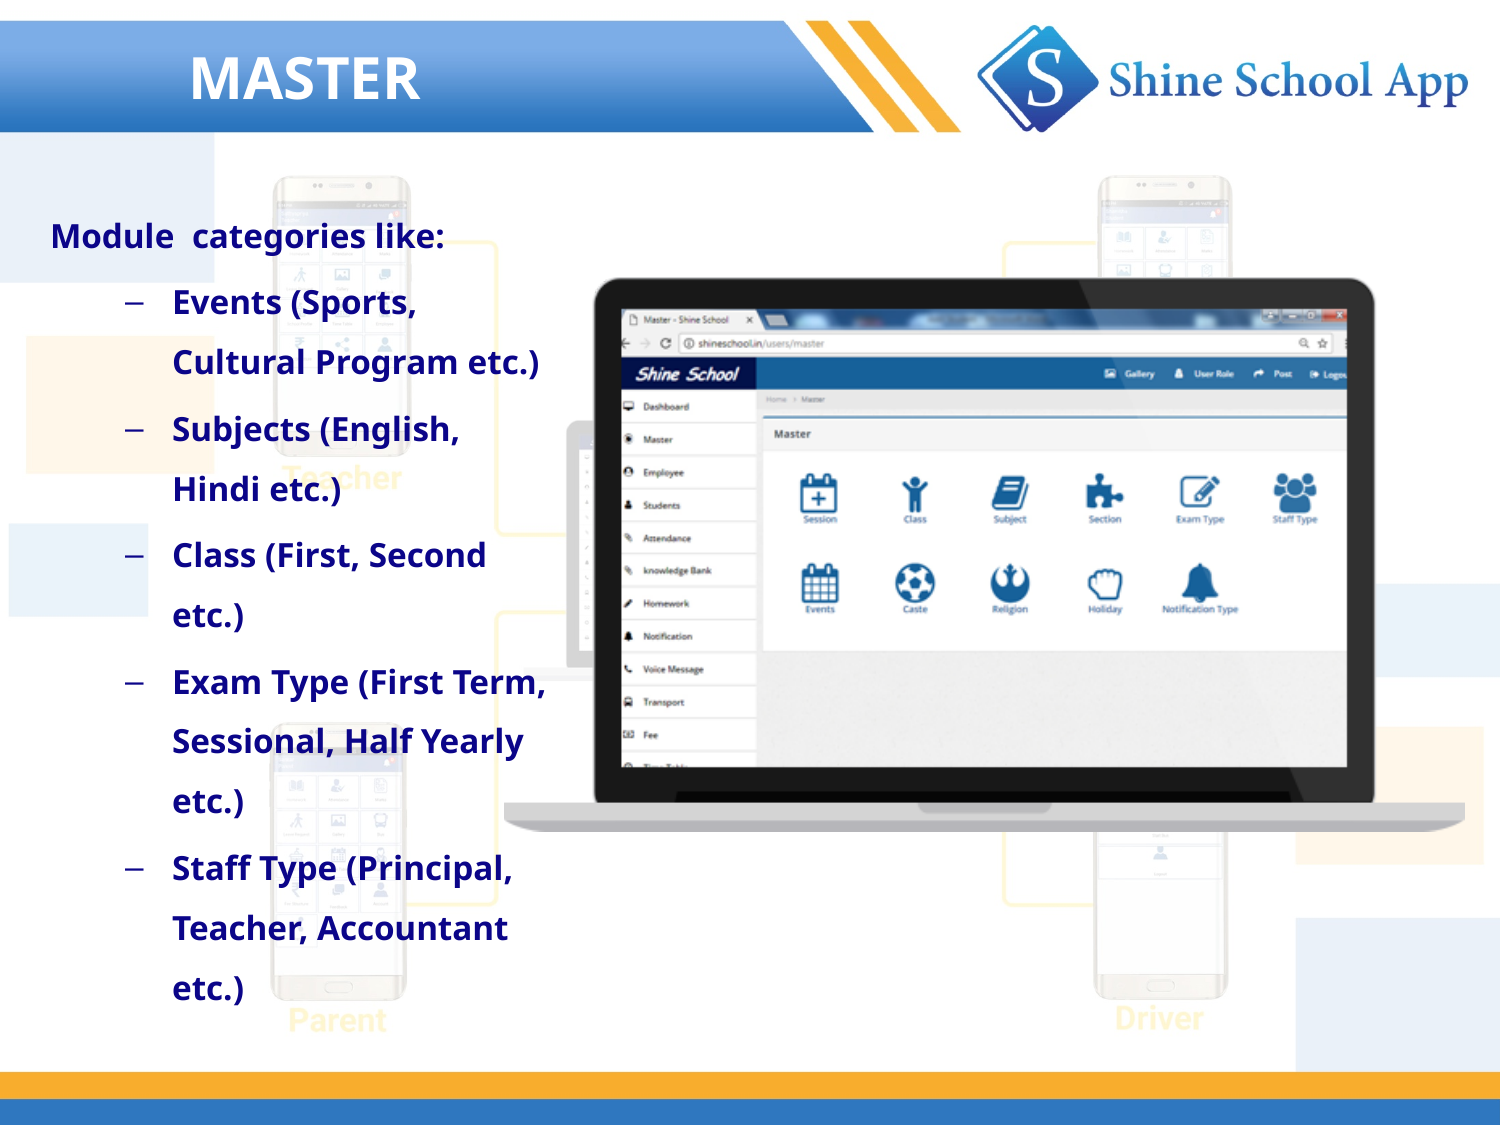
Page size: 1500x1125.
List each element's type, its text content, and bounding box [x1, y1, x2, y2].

picture [0, 0, 1500, 1125]
list Module categories like: Events (Sports, Cultural Program etc.) Subjects (English, Hindi etc.) Class (First, Second etc.) Exam Type (First Term, Sessional, Half Yearly etc.) Staff Type (Principal, Teacher, Accountant etc.) [35, 187, 563, 1020]
title MASTER [0, 23, 610, 129]
